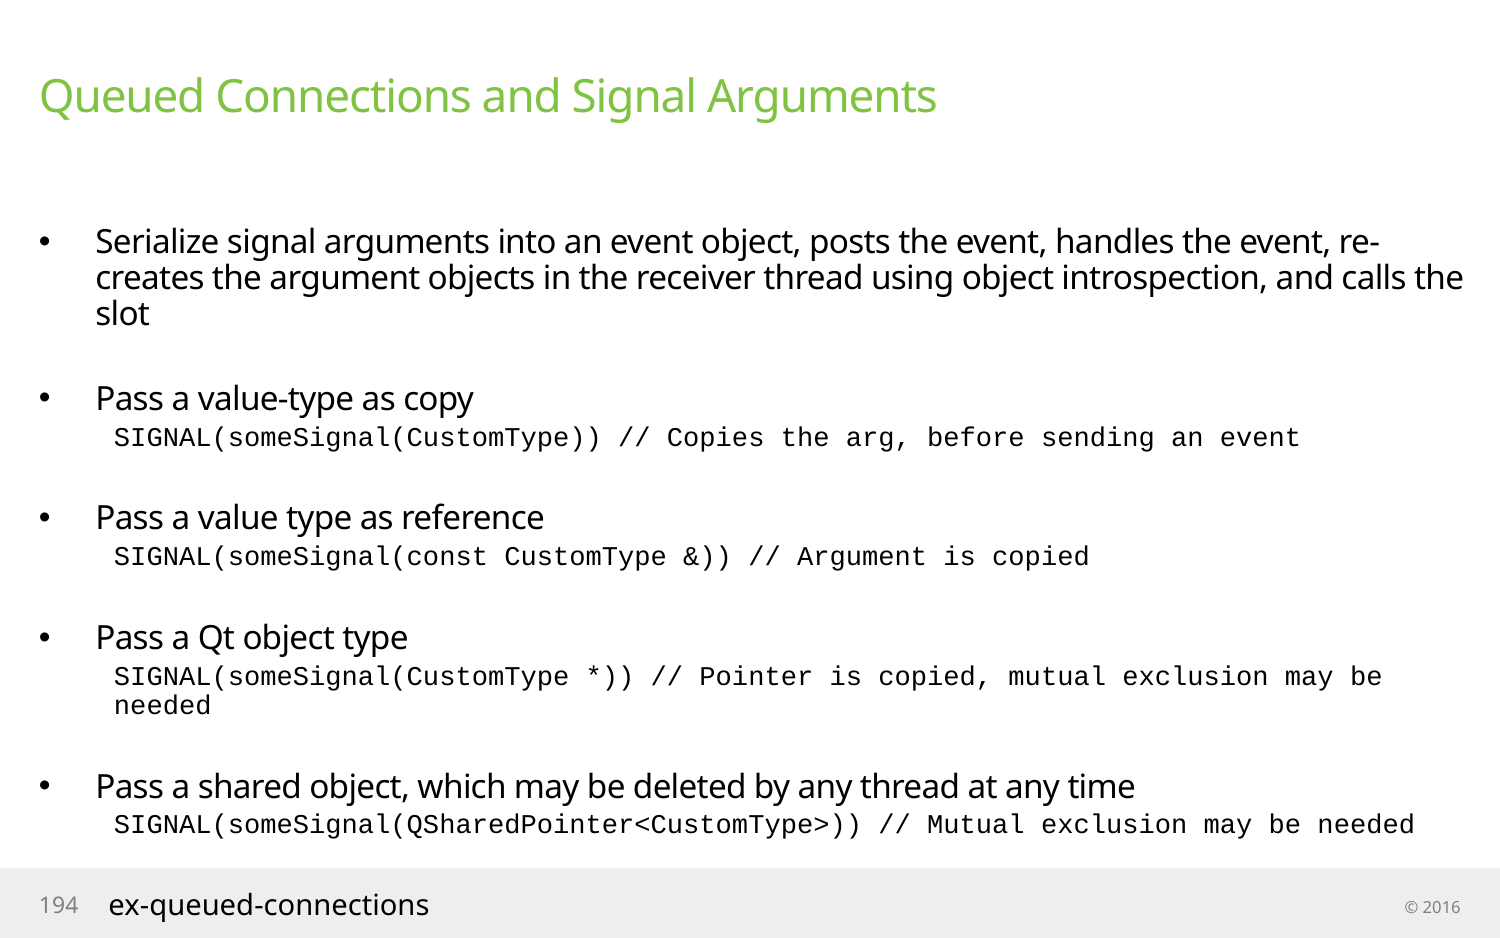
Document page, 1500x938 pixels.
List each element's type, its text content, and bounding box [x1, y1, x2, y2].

slide_number 194 [39, 892, 410, 921]
text_box ex-queued-connections [93, 894, 795, 927]
title Queued Connections and Signal Arguments [39, 66, 1052, 195]
footer © 2016 [1188, 896, 1461, 917]
list Serialize signal arguments into an event object, posts the event, handles the event, re-creates the argument objects in the receiver thread using object introspection, and calls the slot Pass a value-type as copy SIGNAL(someSignal(CustomType)) // Copies the arg, before sending an event Pass a value type as reference SIGNAL(someSignal(const CustomType &)) // Argument is copied Pass a Qt object type SIGNAL(someSignal(CustomType *)) // Pointer is copied, mutual exclusion may be needed Pass a shared object, which may be deleted by any thread at any time SIGNAL(someSignal(QSharedPointer<CustomType>)) // Mutual exclusion may be needed [39, 224, 1471, 846]
